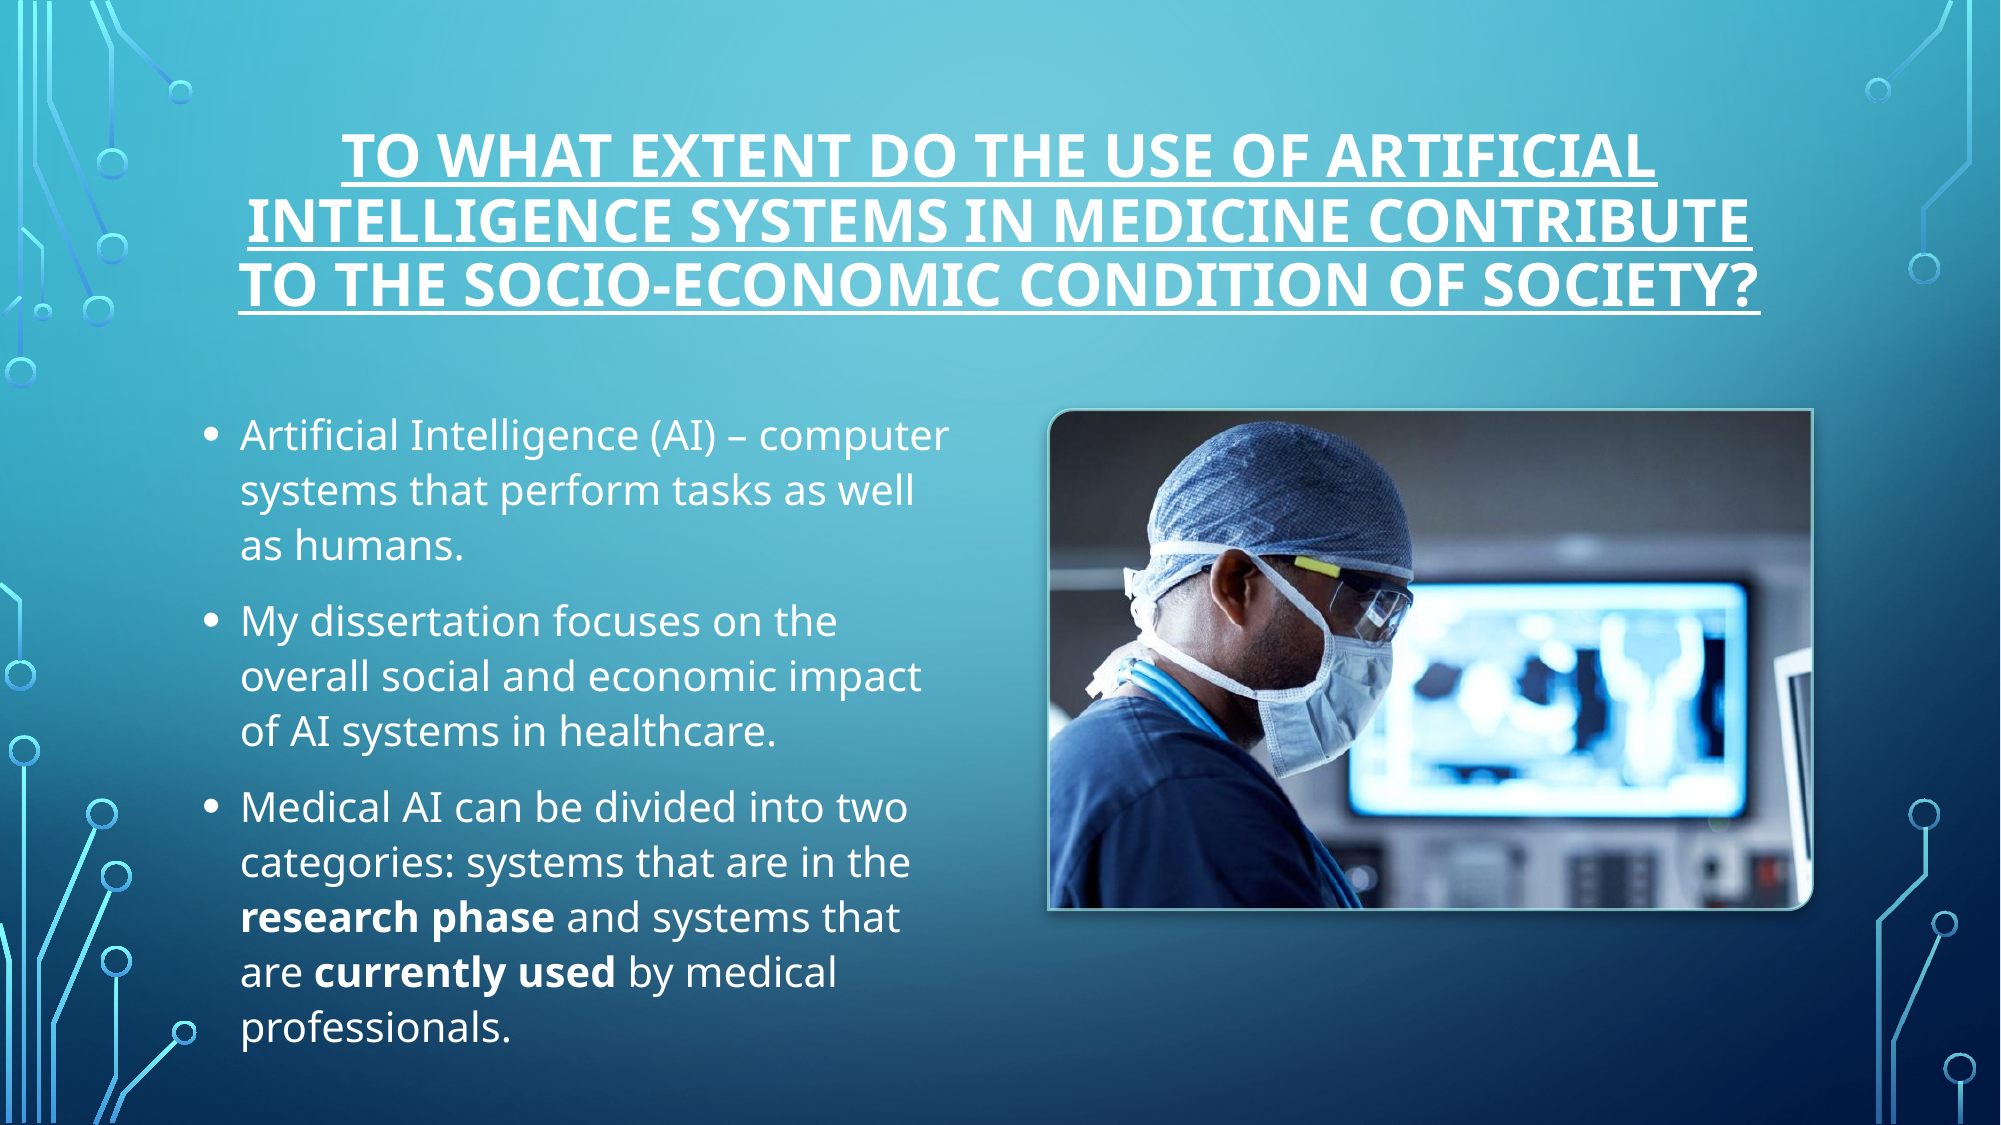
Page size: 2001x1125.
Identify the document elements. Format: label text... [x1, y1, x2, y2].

picture [1048, 409, 1813, 910]
title To what extent do the use of Artificial Intelligence systems in Medicine contribute to the socio-economic condition of society? [187, 101, 1813, 344]
list Artificial Intelligence (AI) – computer systems that perform tasks as well as humans. My dissertation focuses on the overall social and economic impact of AI systems in healthcare. Medical AI can be divided into two categories: systems that are in the research phase and systems that are currently used by medical professionals. [187, 379, 982, 1075]
